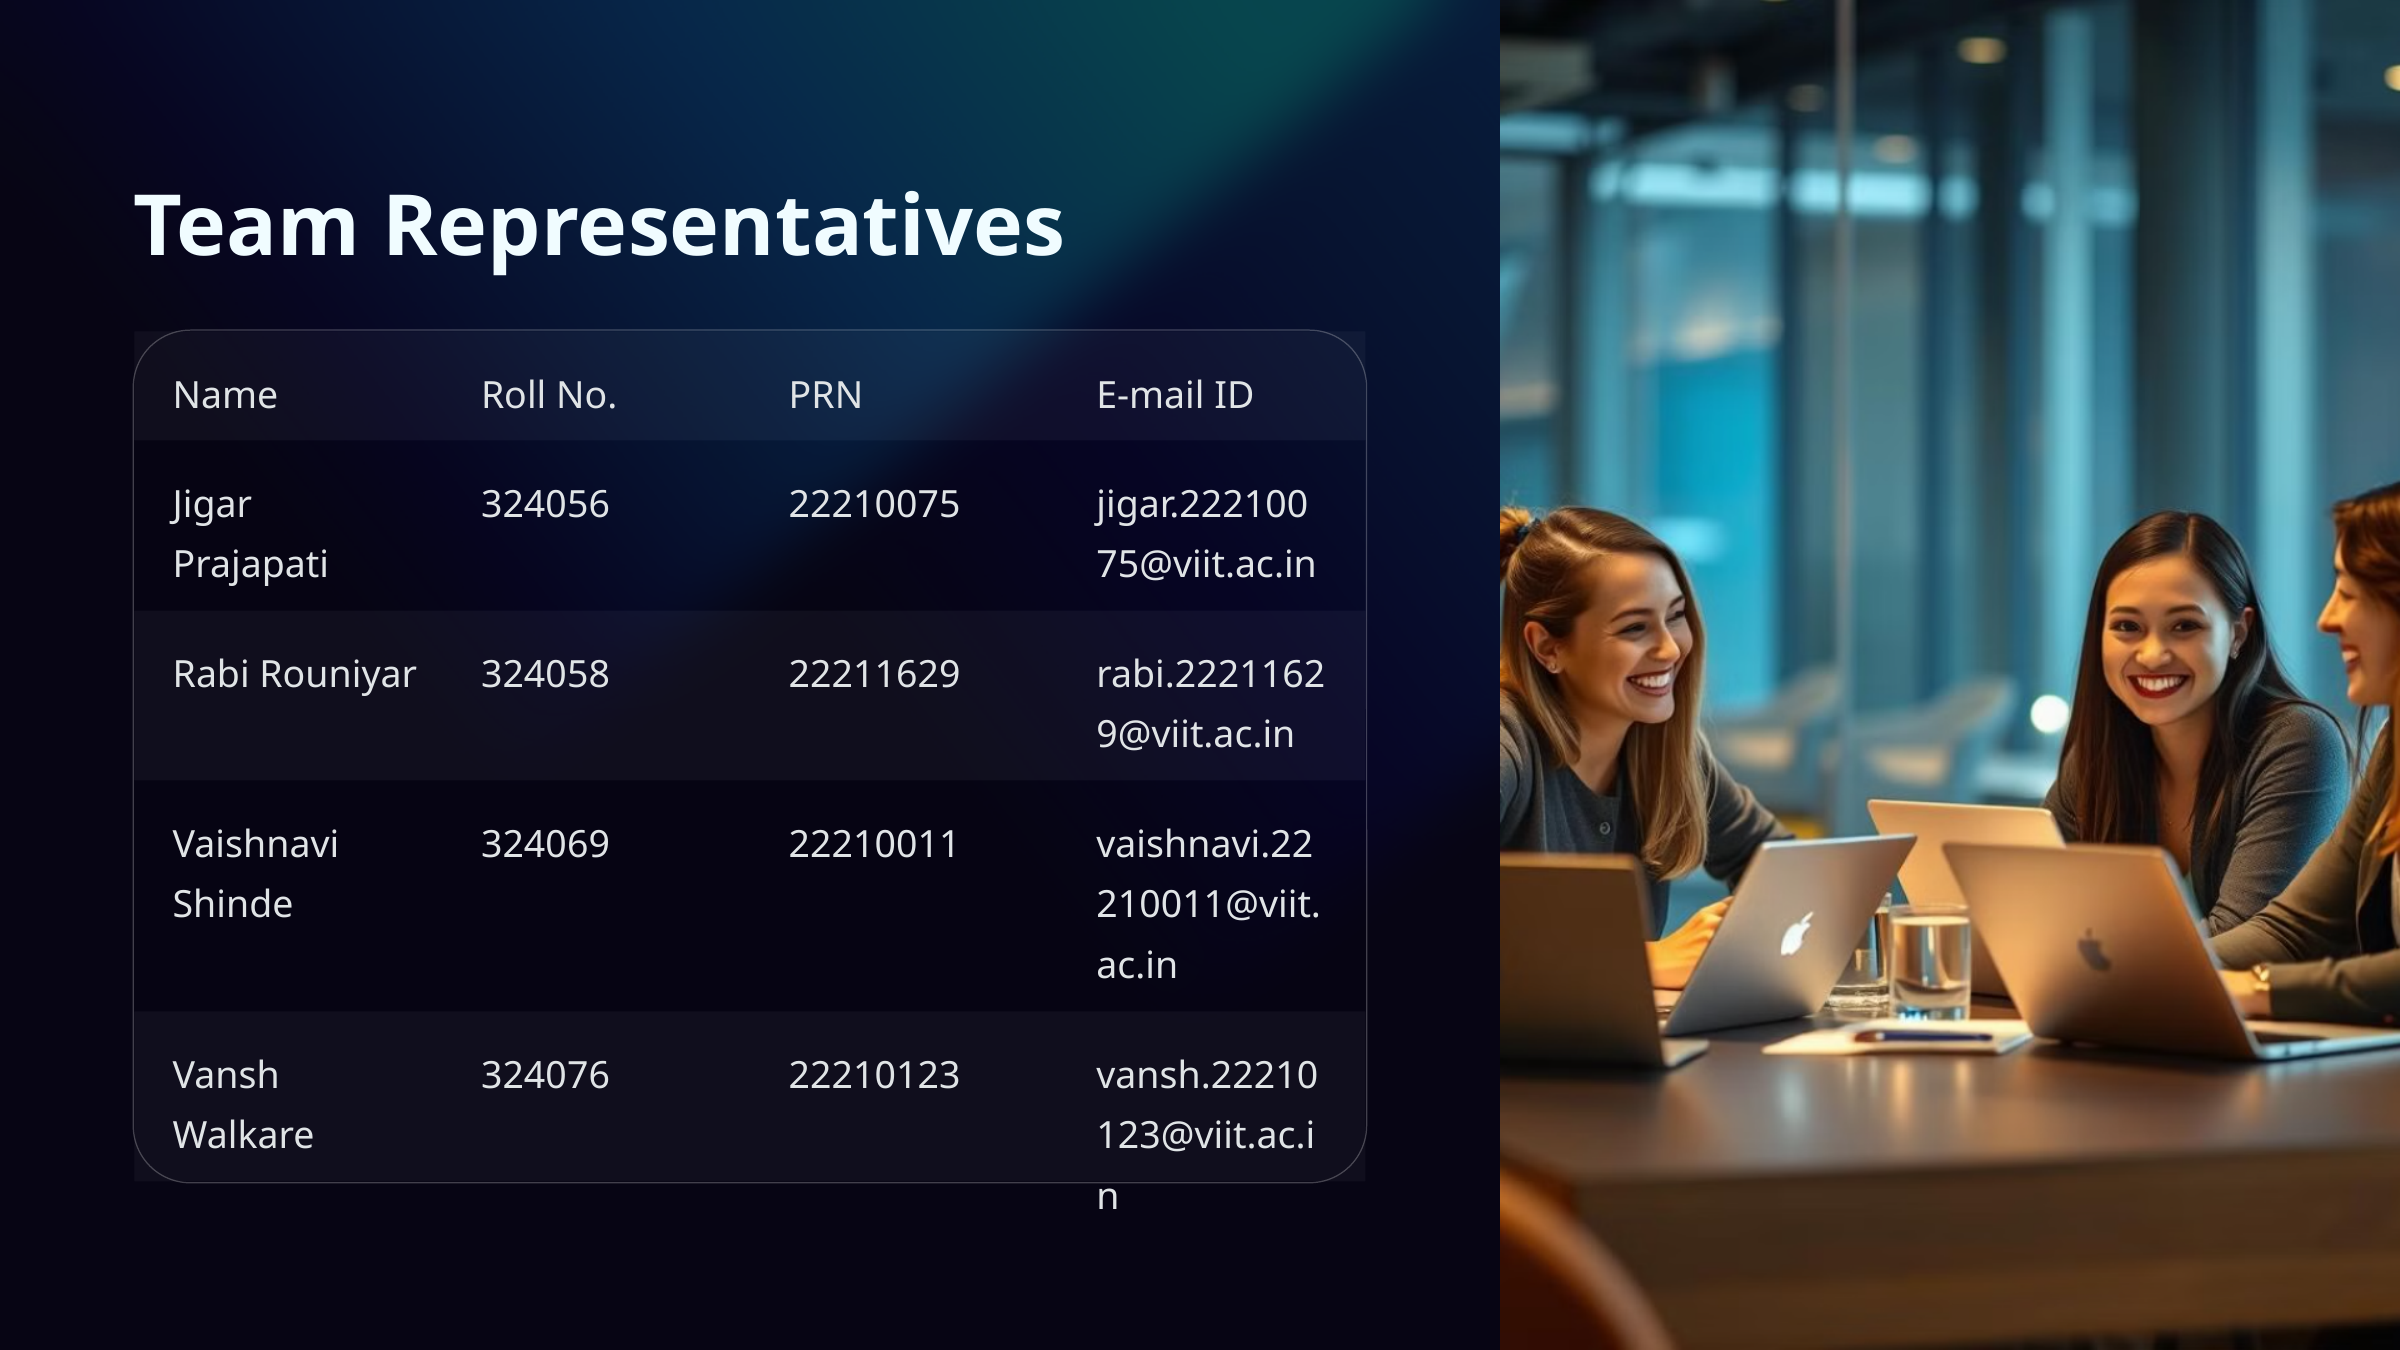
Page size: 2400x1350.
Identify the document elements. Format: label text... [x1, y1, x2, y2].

text_box 324076 [480, 1035, 712, 1097]
text_box Name [172, 355, 404, 417]
text_box Team Representatives [133, 167, 1016, 273]
picture [1499, 0, 2400, 1350]
text_box [134, 1011, 1366, 1182]
text_box 22210011 [788, 804, 1019, 866]
text_box 324056 [480, 464, 712, 526]
text_box Vaishnavi Shinde [172, 804, 404, 927]
text_box vaishnavi.22210011@viit.ac.in [1096, 804, 1328, 988]
text_box 22210123 [788, 1035, 1019, 1097]
text_box Rabi Rouniyar [172, 634, 404, 696]
text_box rabi.22211629@viit.ac.in [1096, 634, 1328, 757]
text_box 22211629 [788, 634, 1019, 696]
text_box [134, 780, 1366, 1011]
text_box E-mail ID [1096, 355, 1328, 417]
text_box Jigar Prajapati [172, 464, 404, 587]
text_box [134, 440, 1366, 610]
text_box 22210075 [788, 464, 1019, 526]
text_box jigar.22210075@viit.ac.in [1096, 464, 1328, 587]
text_box Vansh Walkare [172, 1035, 404, 1158]
text_box Roll No. [480, 355, 712, 417]
text_box 324069 [480, 804, 712, 866]
text_box vansh.22210123@viit.ac.in [1096, 1035, 1328, 1158]
text_box PRN [788, 355, 1019, 417]
text_box 324058 [480, 634, 712, 696]
text_box [134, 331, 1366, 440]
text_box [134, 610, 1366, 780]
